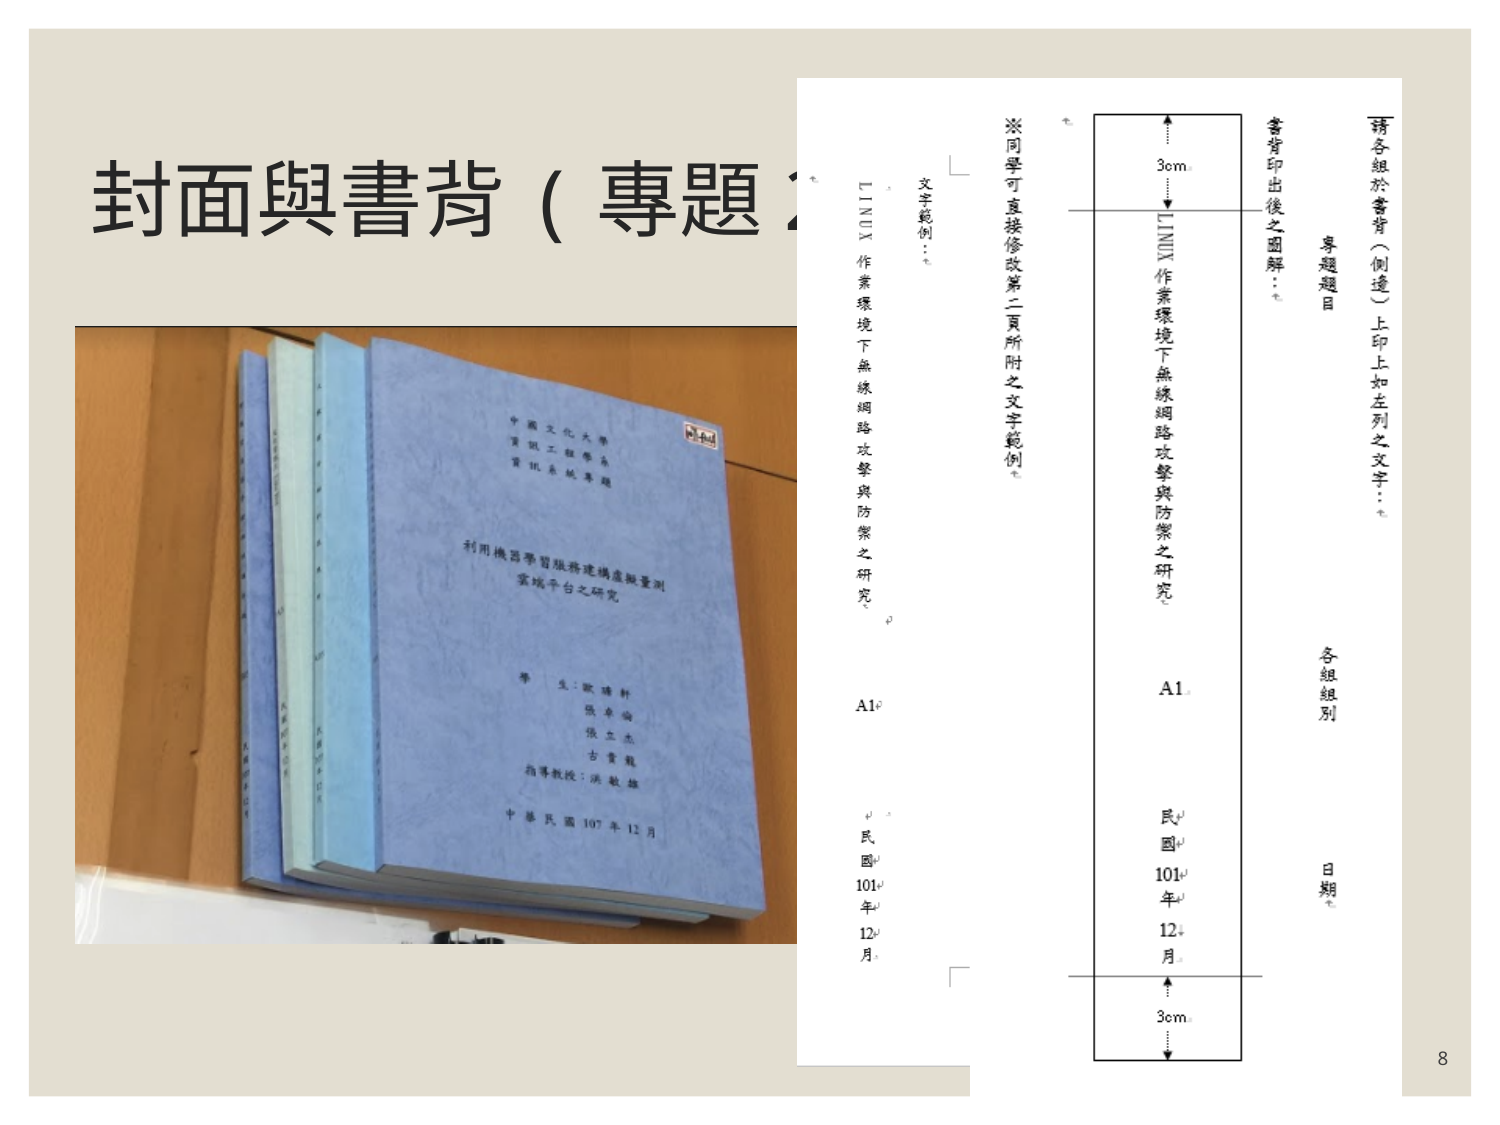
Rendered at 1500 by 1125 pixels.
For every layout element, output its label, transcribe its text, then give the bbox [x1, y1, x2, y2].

slide_number 8 [1406, 1035, 1464, 1080]
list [74, 326, 791, 944]
title 封面與書背(專題2)) [75, 90, 791, 316]
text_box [797, 78, 1402, 1102]
